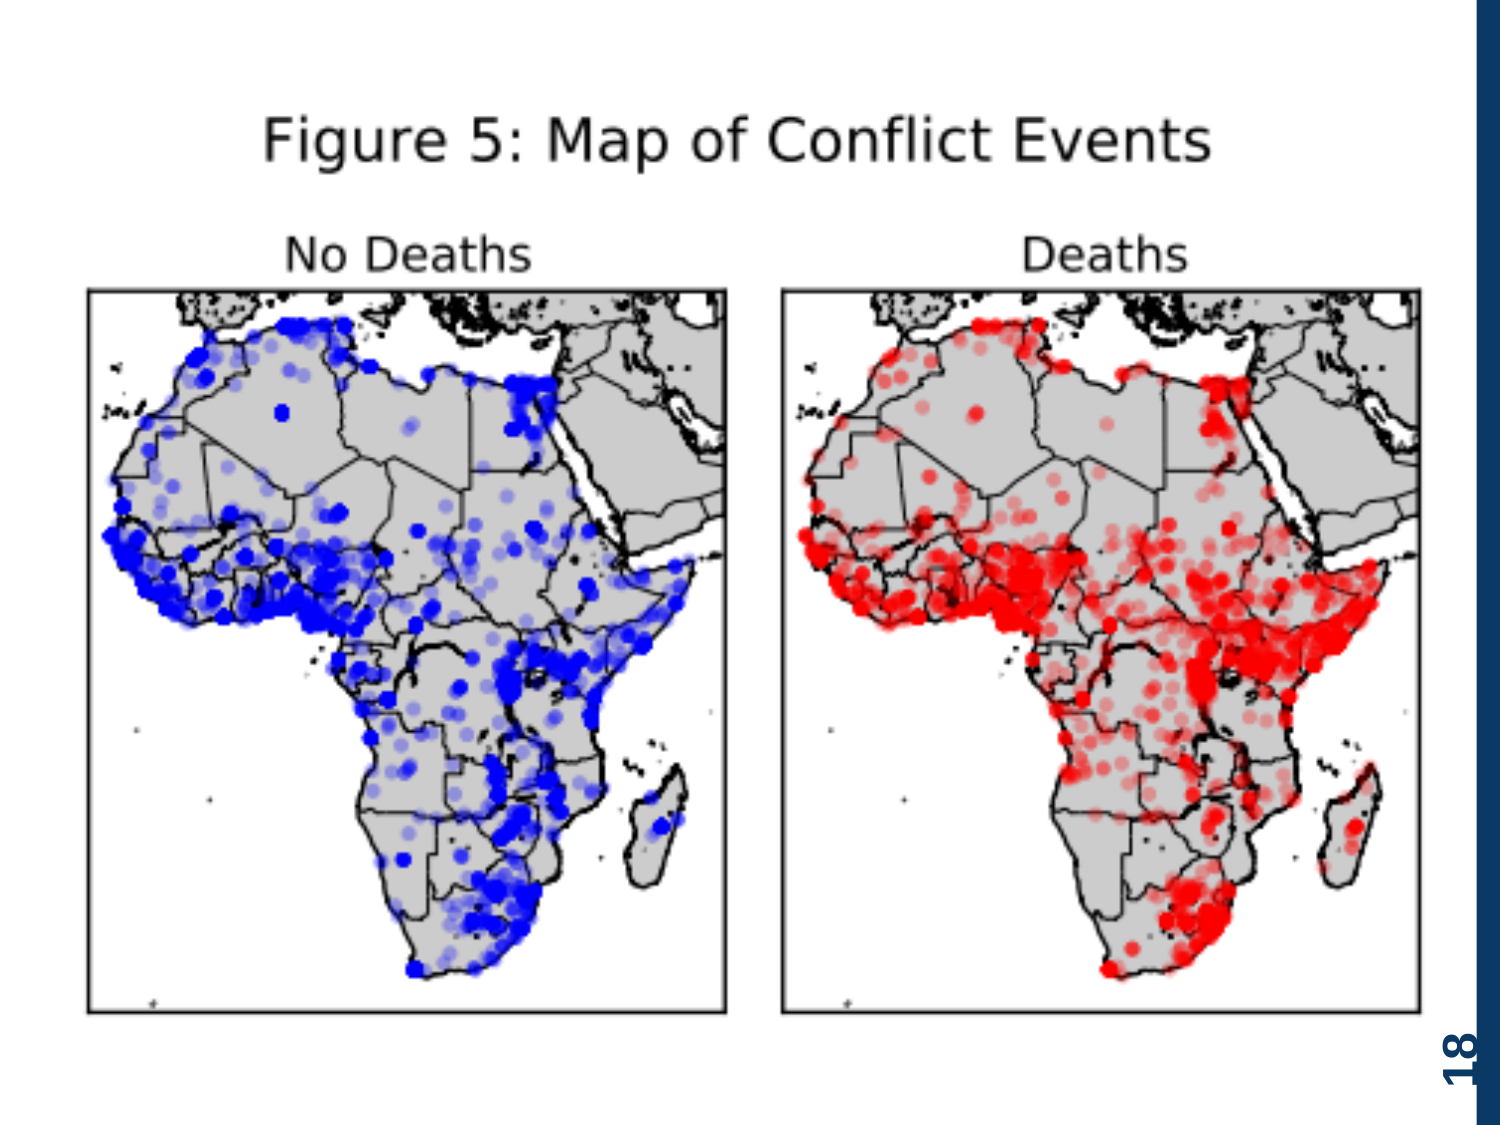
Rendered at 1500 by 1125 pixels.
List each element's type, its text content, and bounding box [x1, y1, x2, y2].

slide_number 18 [1427, 887, 1488, 1104]
picture [60, 88, 1444, 1040]
